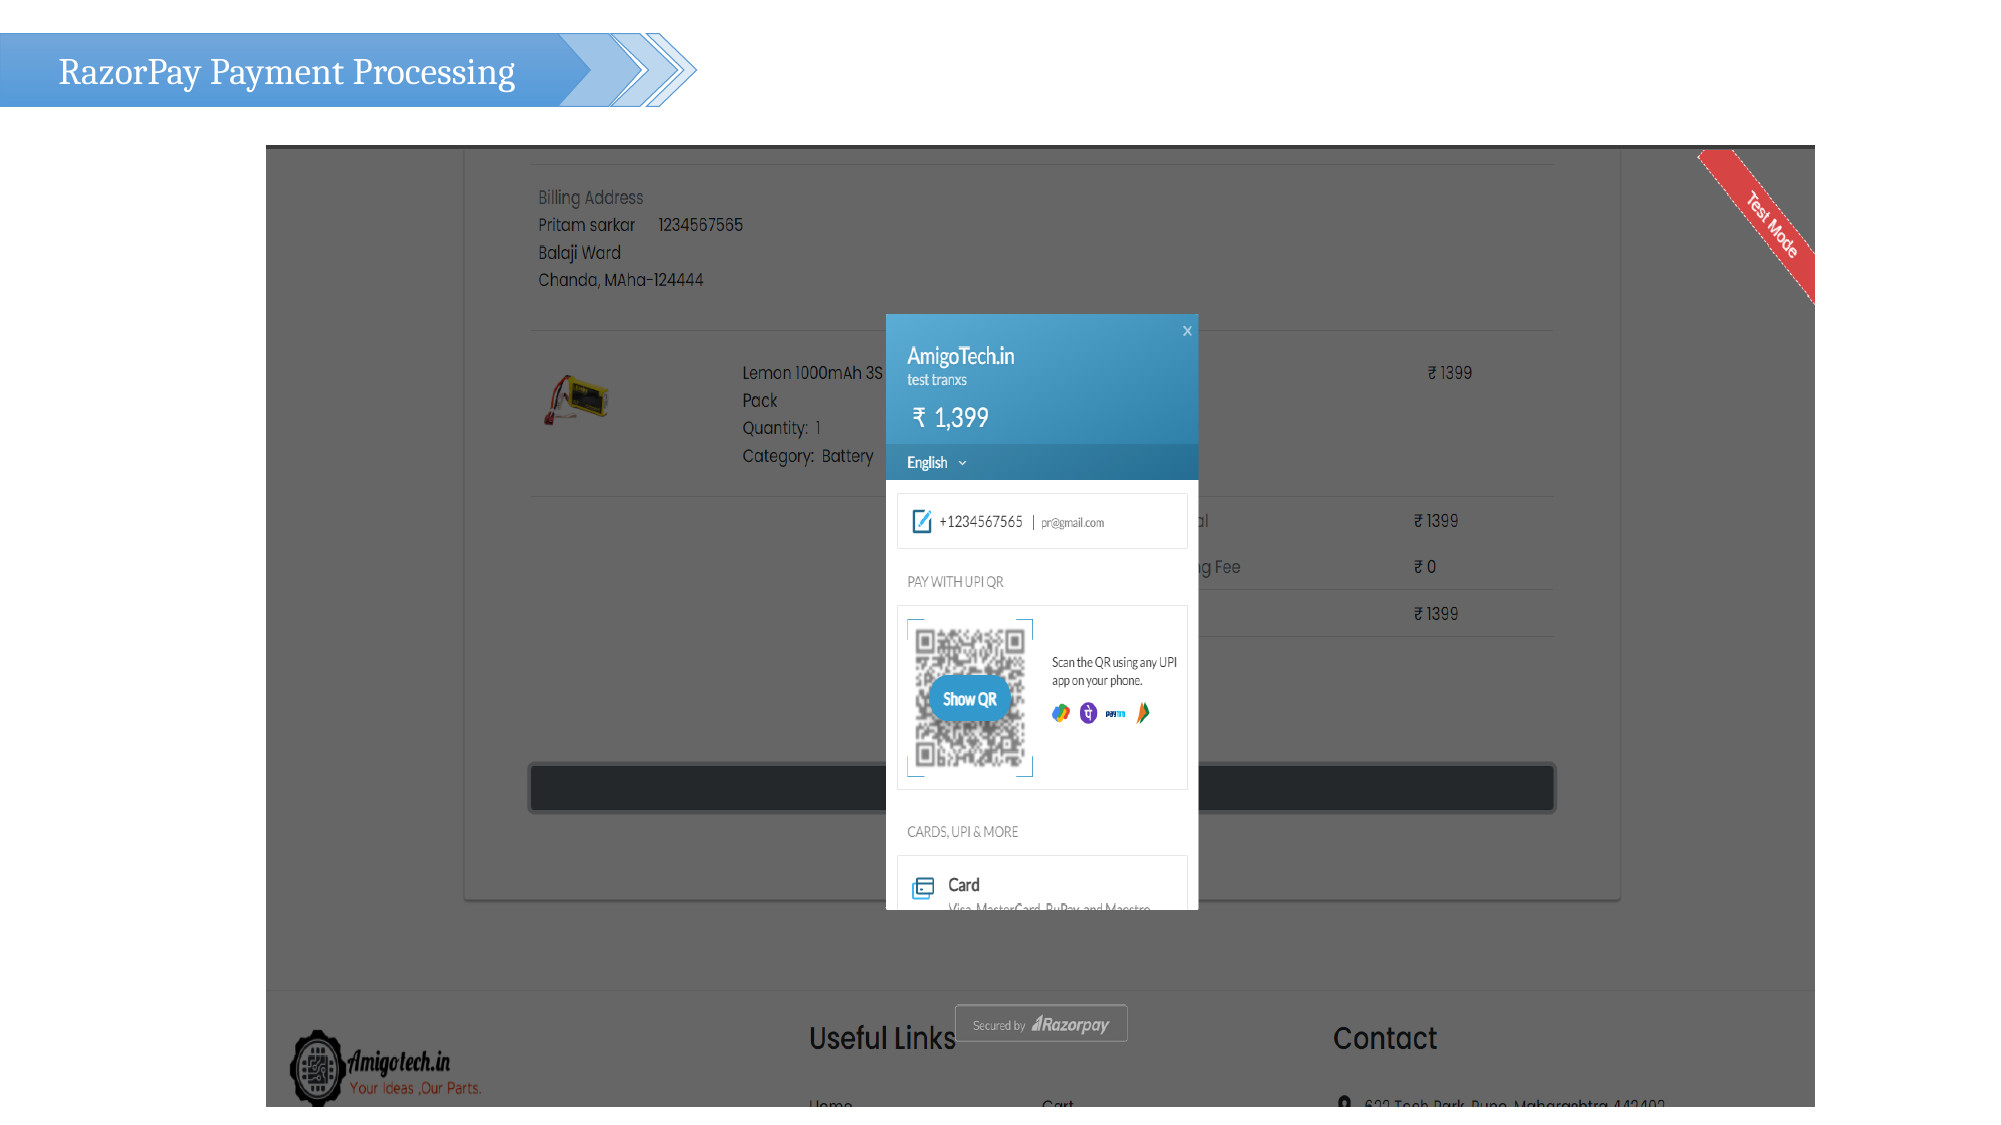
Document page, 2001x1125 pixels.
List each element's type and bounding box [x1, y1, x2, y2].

text_box [0, 33, 697, 107]
picture [266, 145, 1815, 1107]
